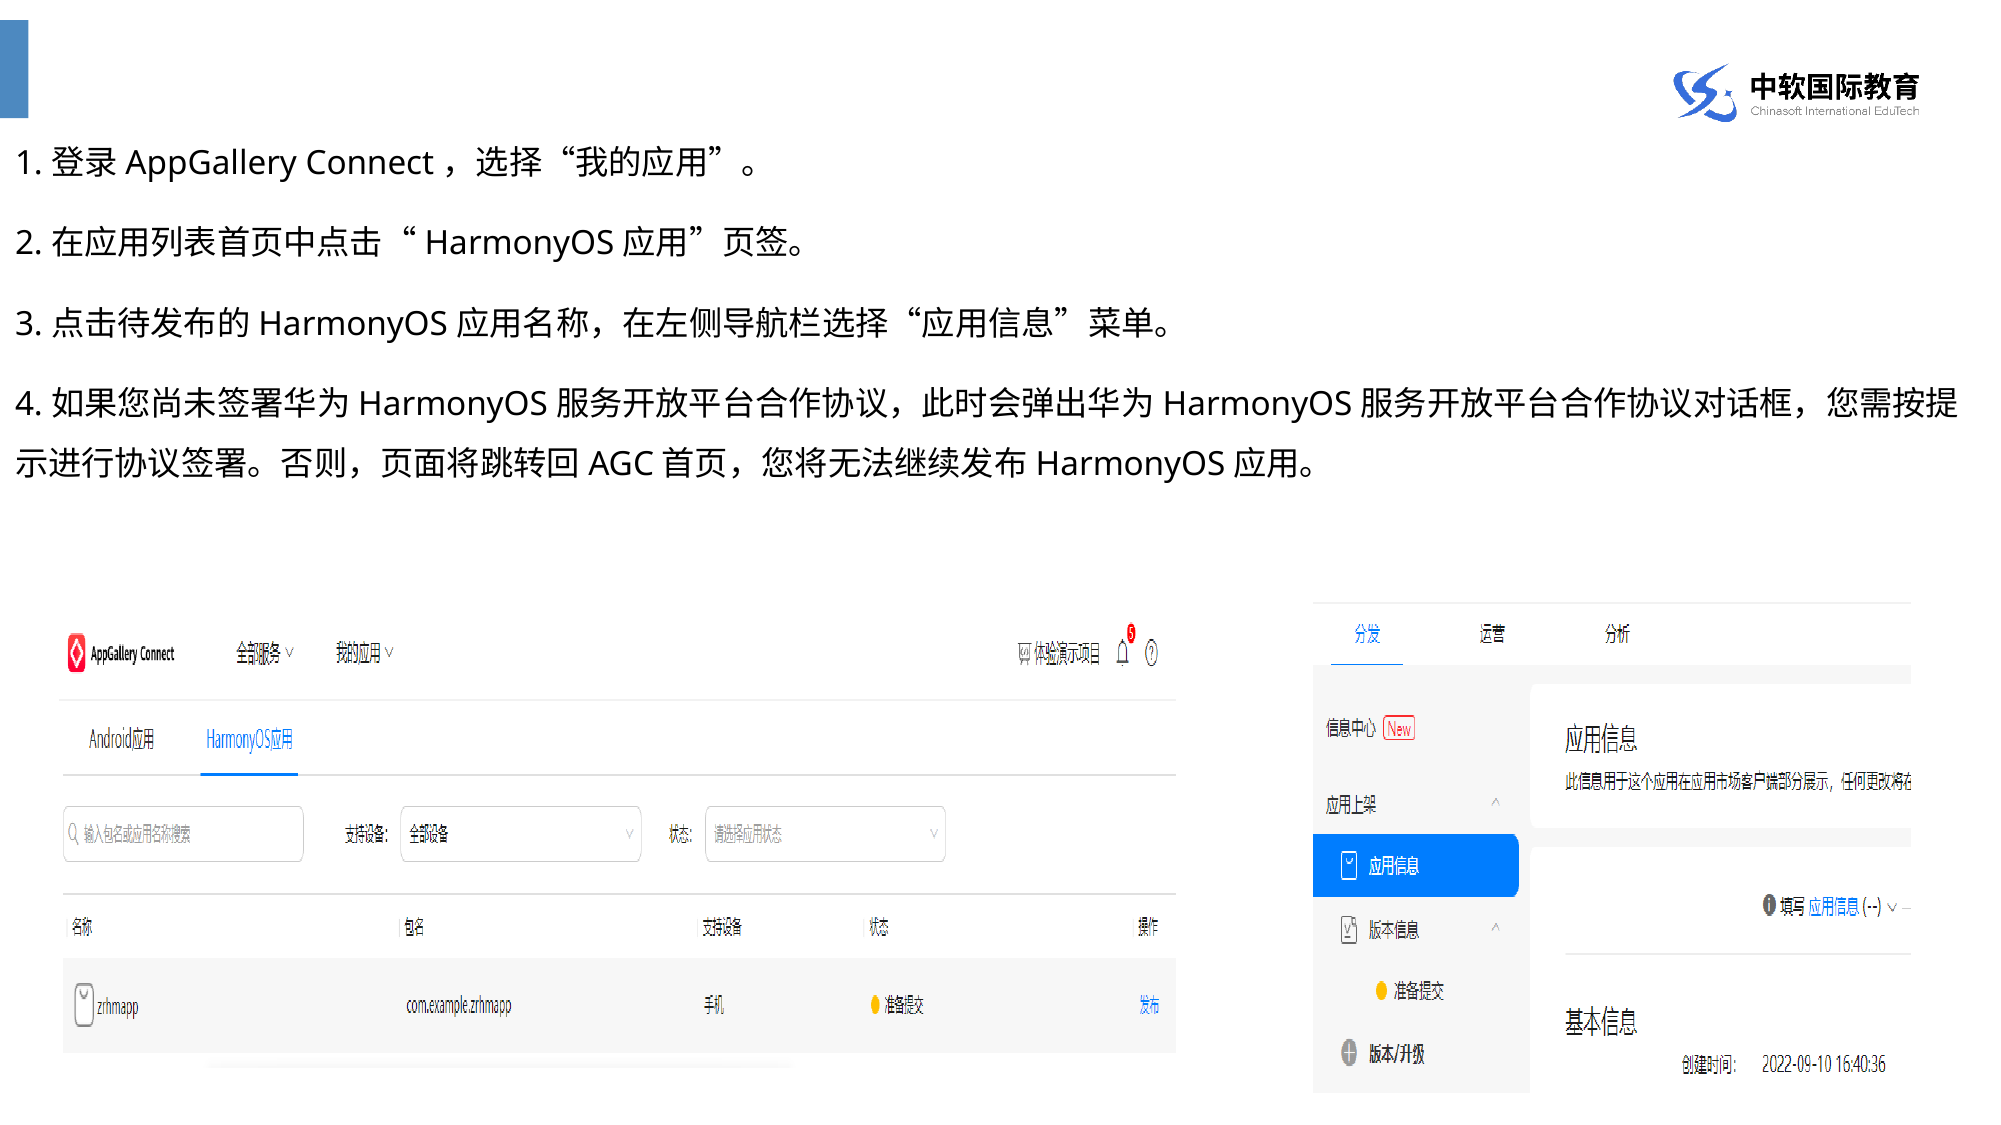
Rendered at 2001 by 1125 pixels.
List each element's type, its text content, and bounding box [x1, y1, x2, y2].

picture [59, 618, 1176, 1068]
list 1.登录AppGallery Connect，选择“我的应用”。 2.在应用列表首页中点击“HarmonyOS应用”页签。 3.点击待发布的HarmonyOS应用名称，在左侧导航栏选择“应用信息”菜单。 4.如果您尚未签署华为HarmonyOS服务开放平台合作协议，此时会弹出华为HarmonyOS服务开放平台合作协议对话框，您需按提示进行协议签署。否则，页面将跳转回AGC首页，您将无法继续发布HarmonyOS应用。 [0, 113, 2000, 1125]
picture [1313, 592, 1911, 1093]
picture [1611, 41, 1981, 113]
